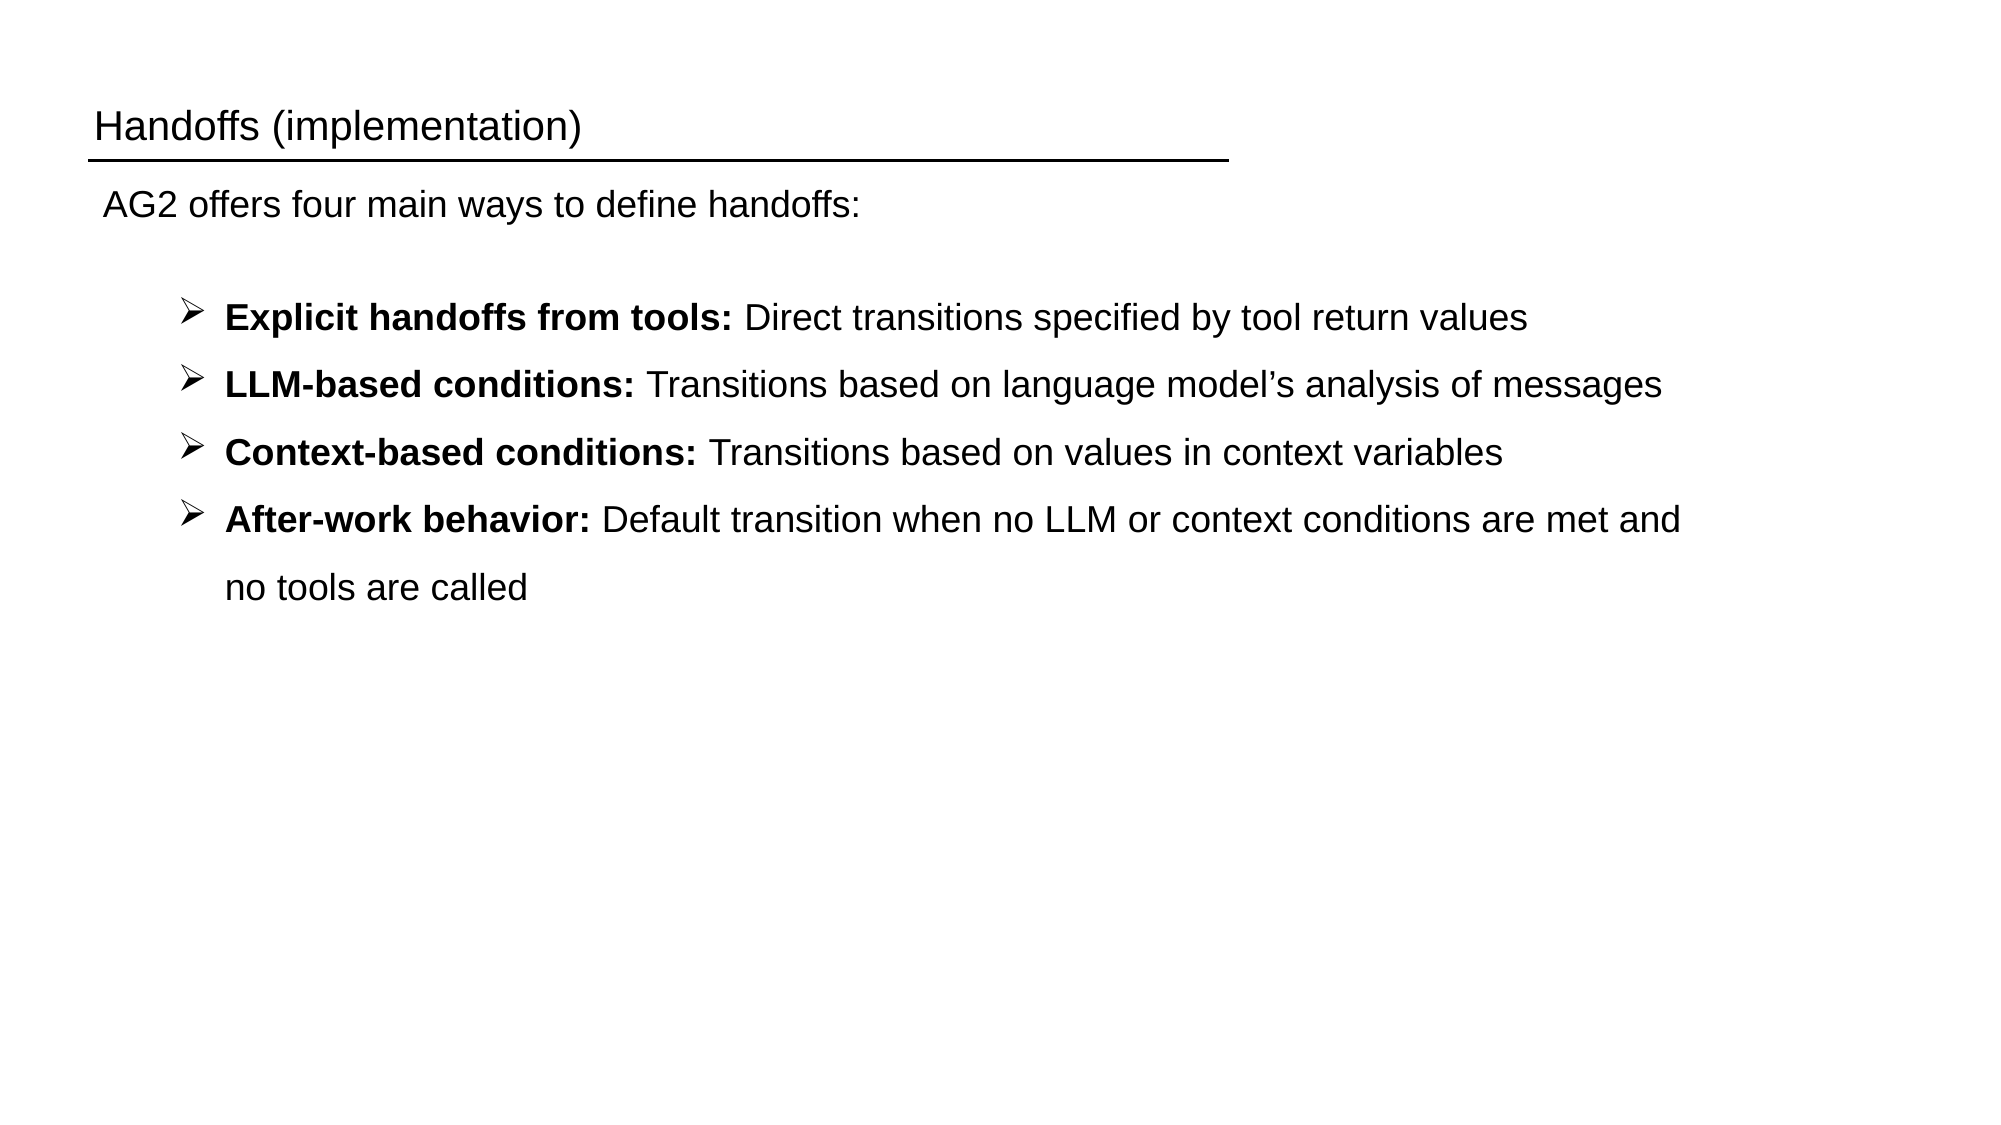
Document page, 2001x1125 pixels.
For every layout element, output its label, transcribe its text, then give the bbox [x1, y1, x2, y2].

text_box AG2 offers four main ways to define handoffs: Explicit handoffs from tools: Direct transitions specified by tool return values LLM-based conditions: Transitions based on language model’s analysis of messages Context-based conditions: Transitions based on values in context variables After-work behavior: Default transition when no LLM or context conditions are met and no tools are called [88, 172, 1712, 616]
text_box Handoffs (implementation) [78, 90, 598, 156]
